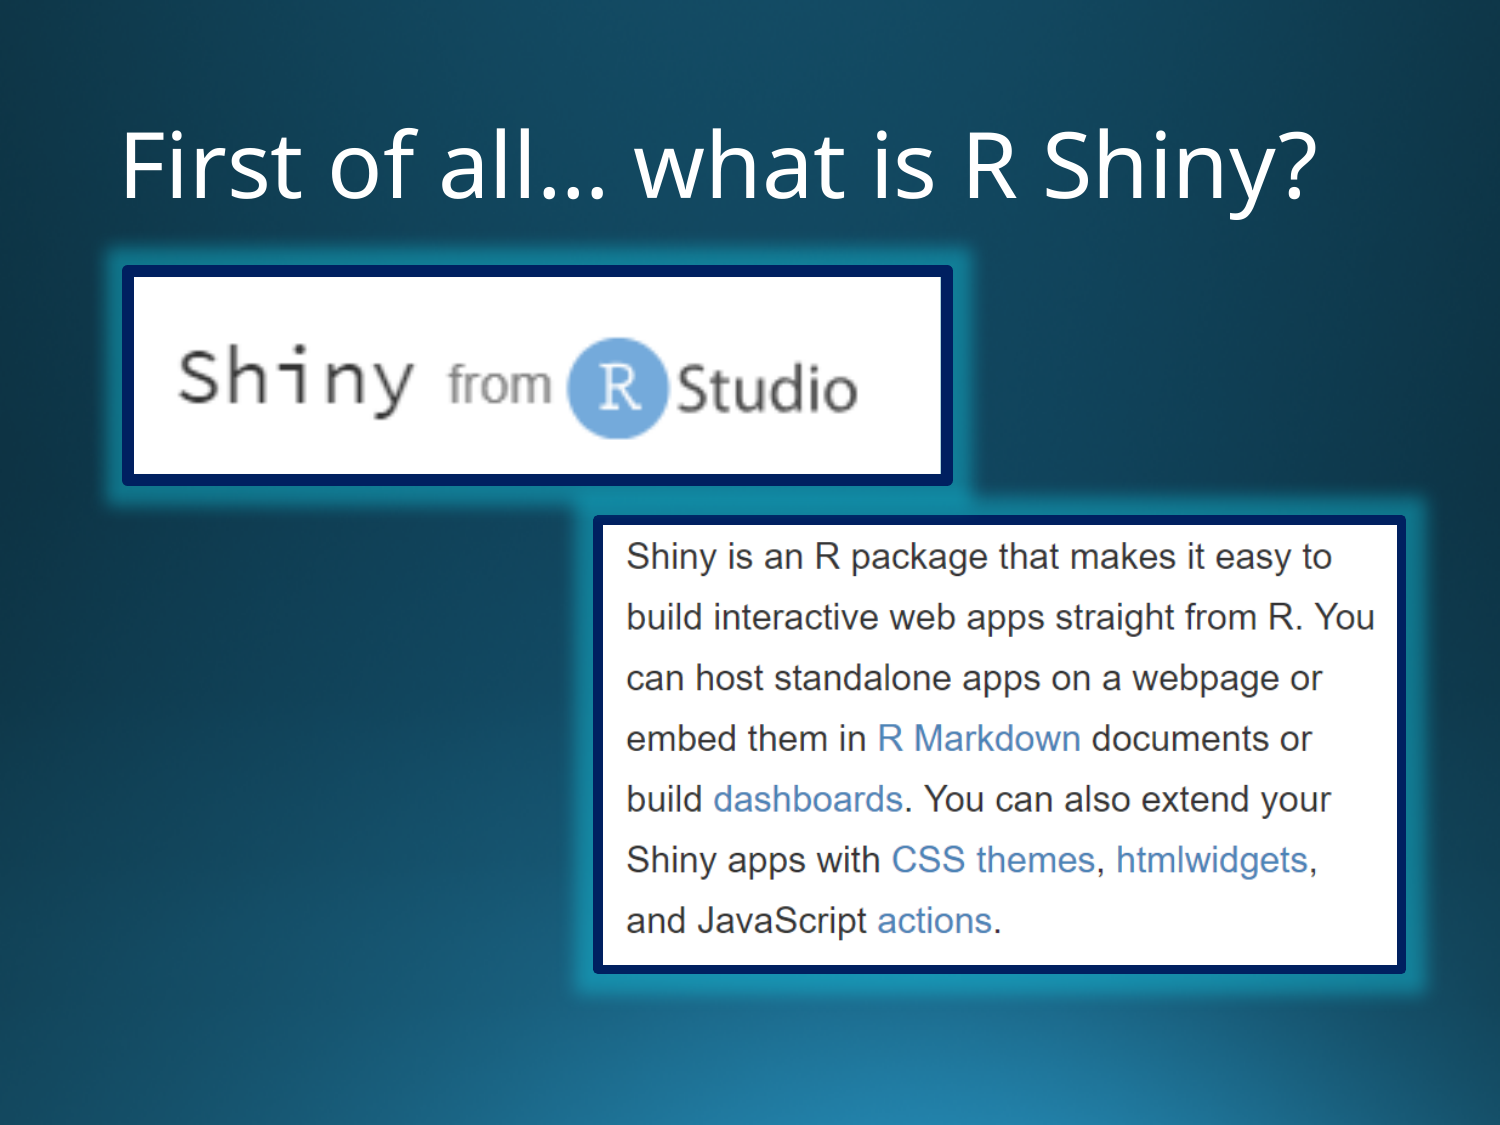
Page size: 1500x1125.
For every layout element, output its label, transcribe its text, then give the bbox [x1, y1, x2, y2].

title First of all… what is R Shiny? [103, 59, 1397, 278]
picture [0, 0, 1500, 1125]
